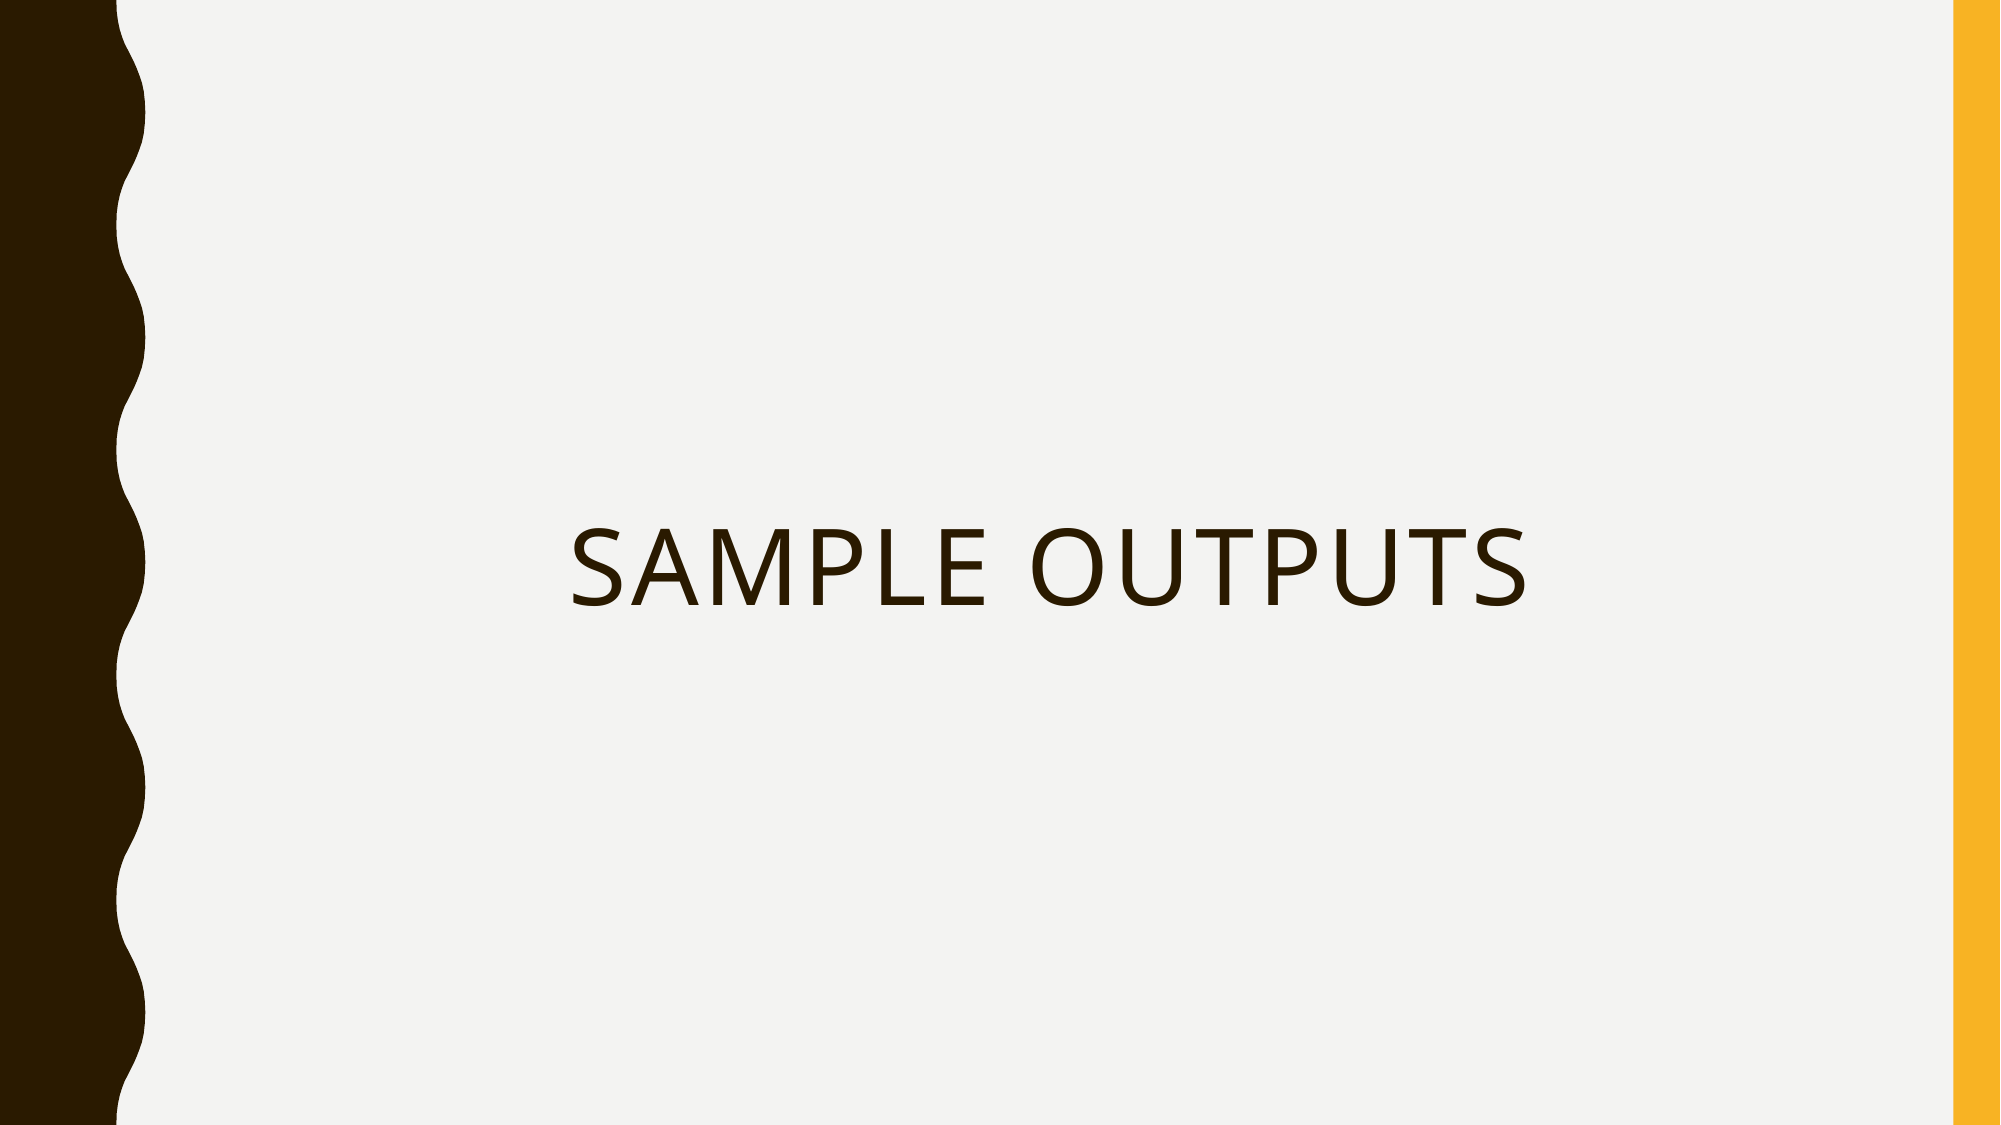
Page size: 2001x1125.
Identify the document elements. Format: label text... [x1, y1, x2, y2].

title SAMPLE OUTPUTS [215, 506, 1886, 752]
